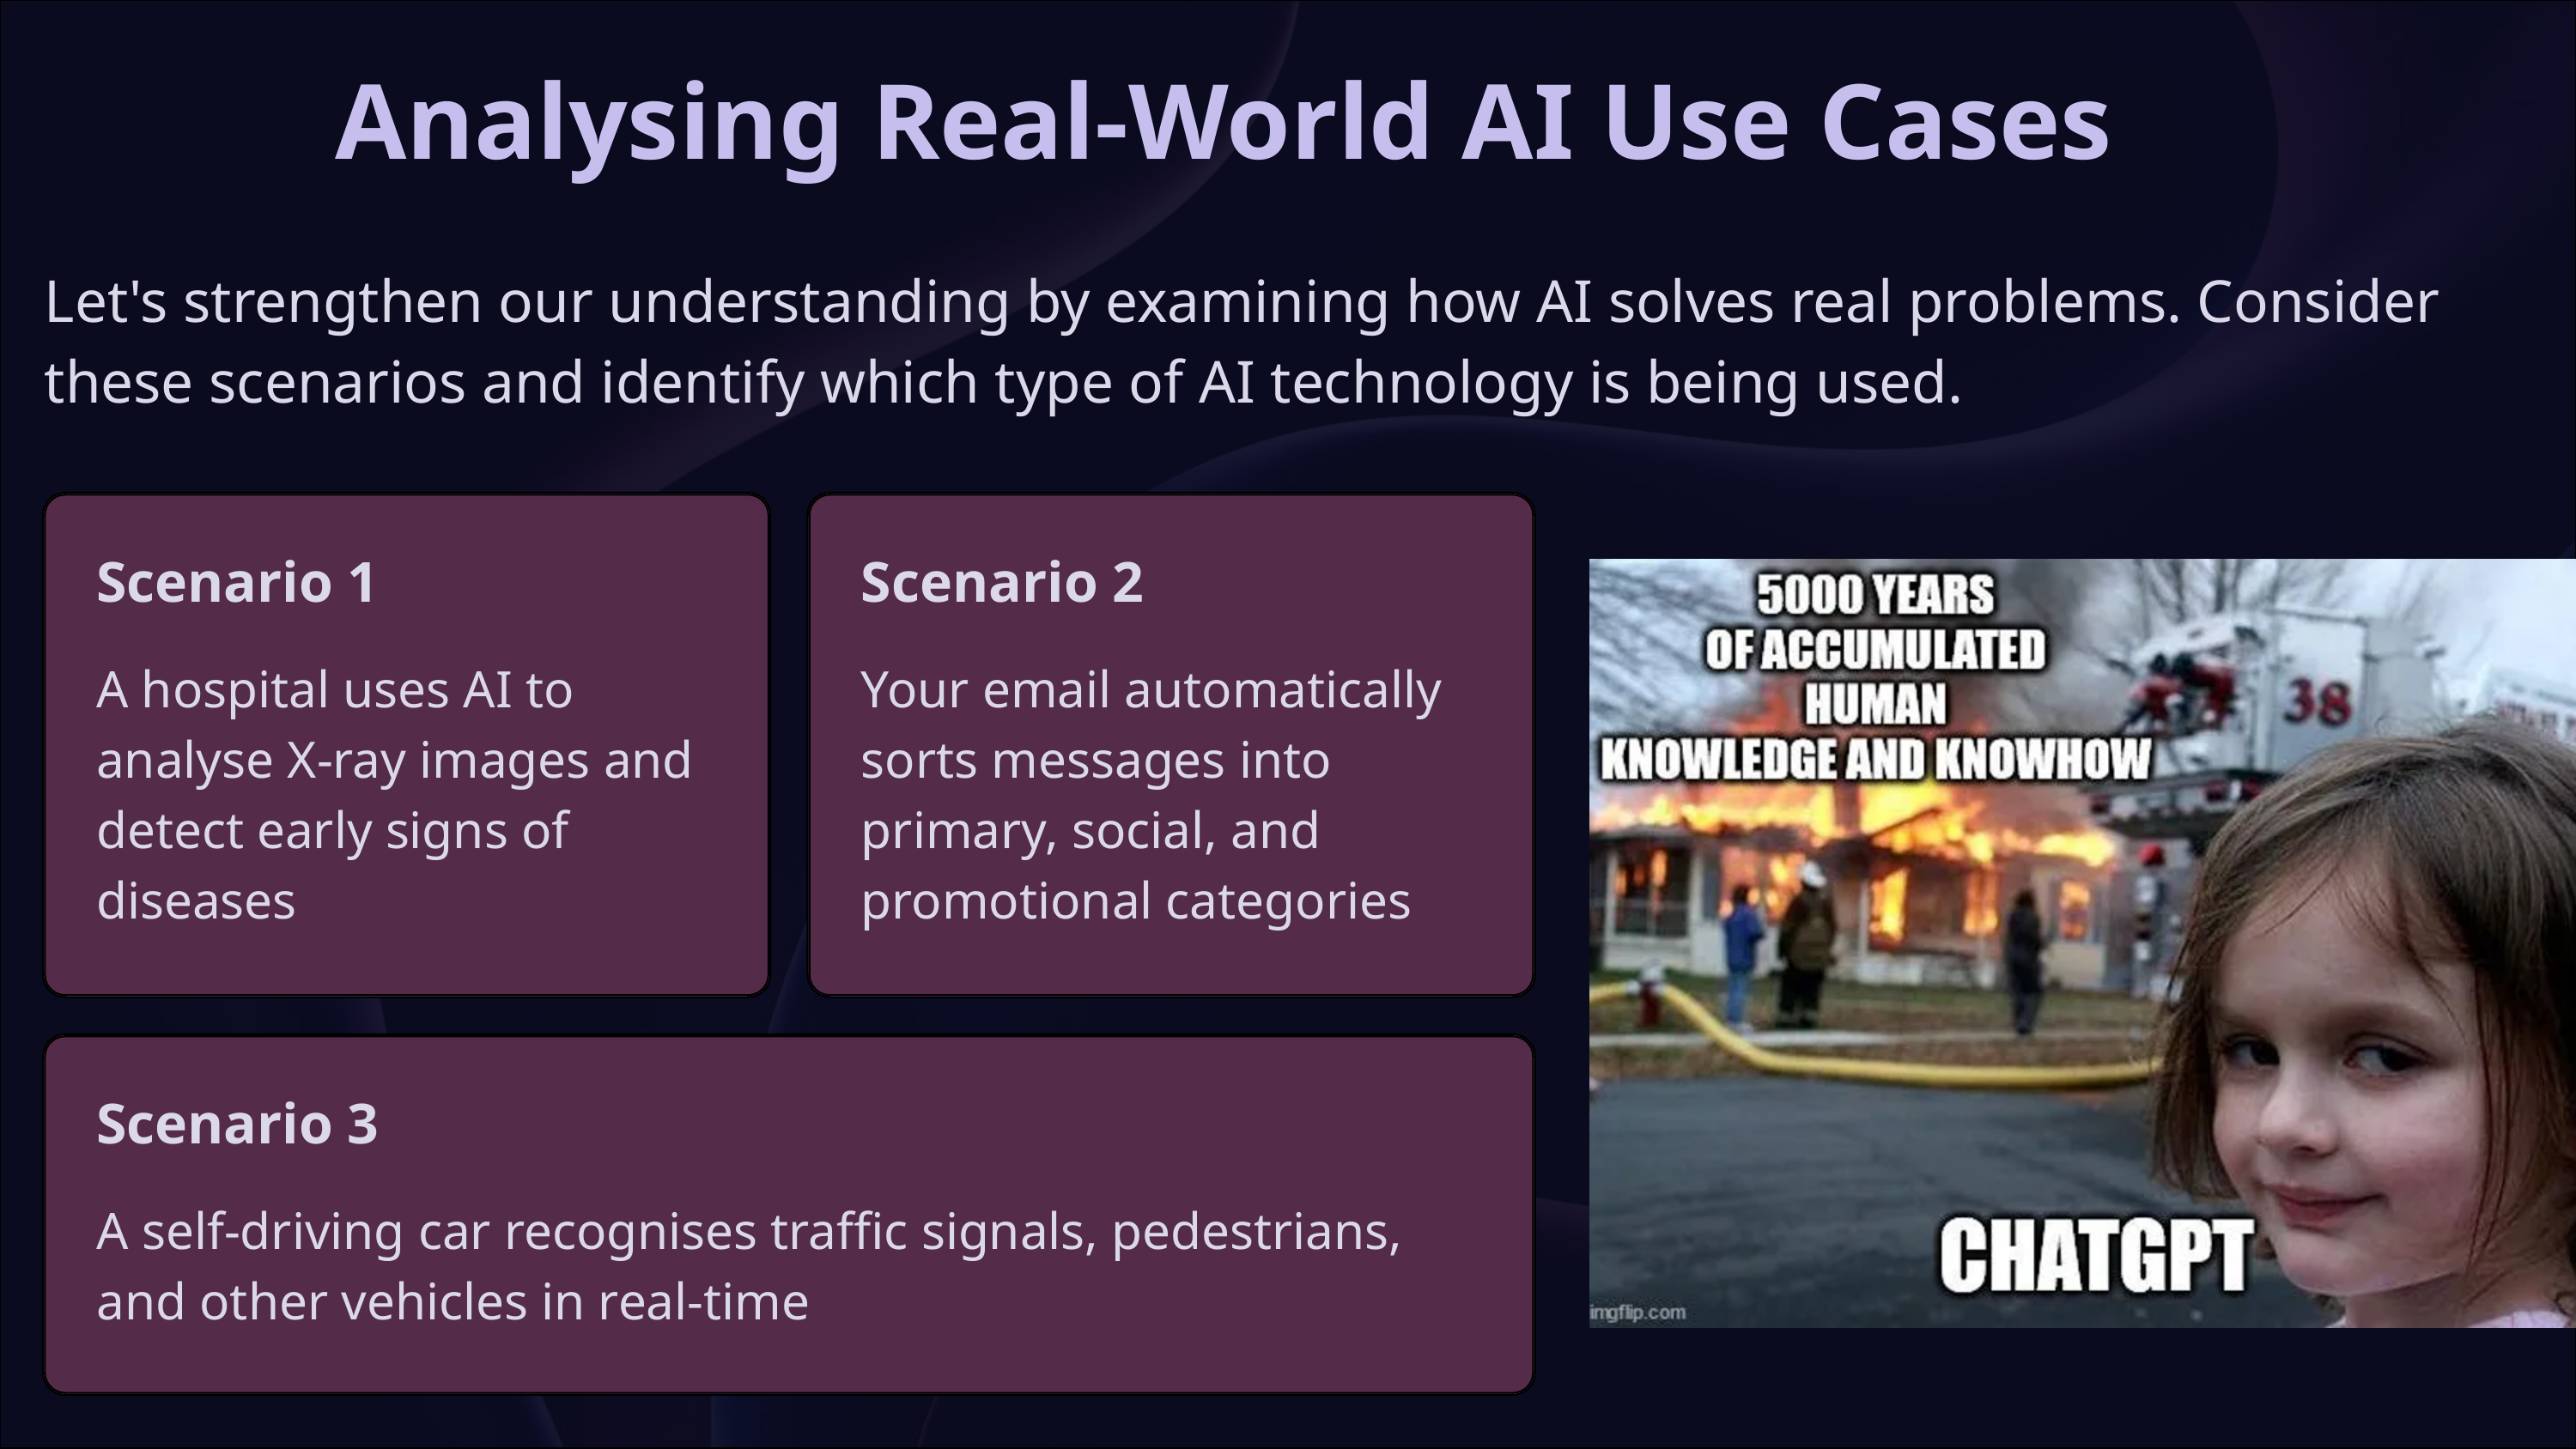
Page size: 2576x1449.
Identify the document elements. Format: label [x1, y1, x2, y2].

text_box [1589, 559, 2576, 1328]
text_box [807, 492, 1535, 997]
text_box [42, 492, 771, 997]
text_box [42, 1034, 1535, 1396]
text_box [0, 0, 2576, 1449]
